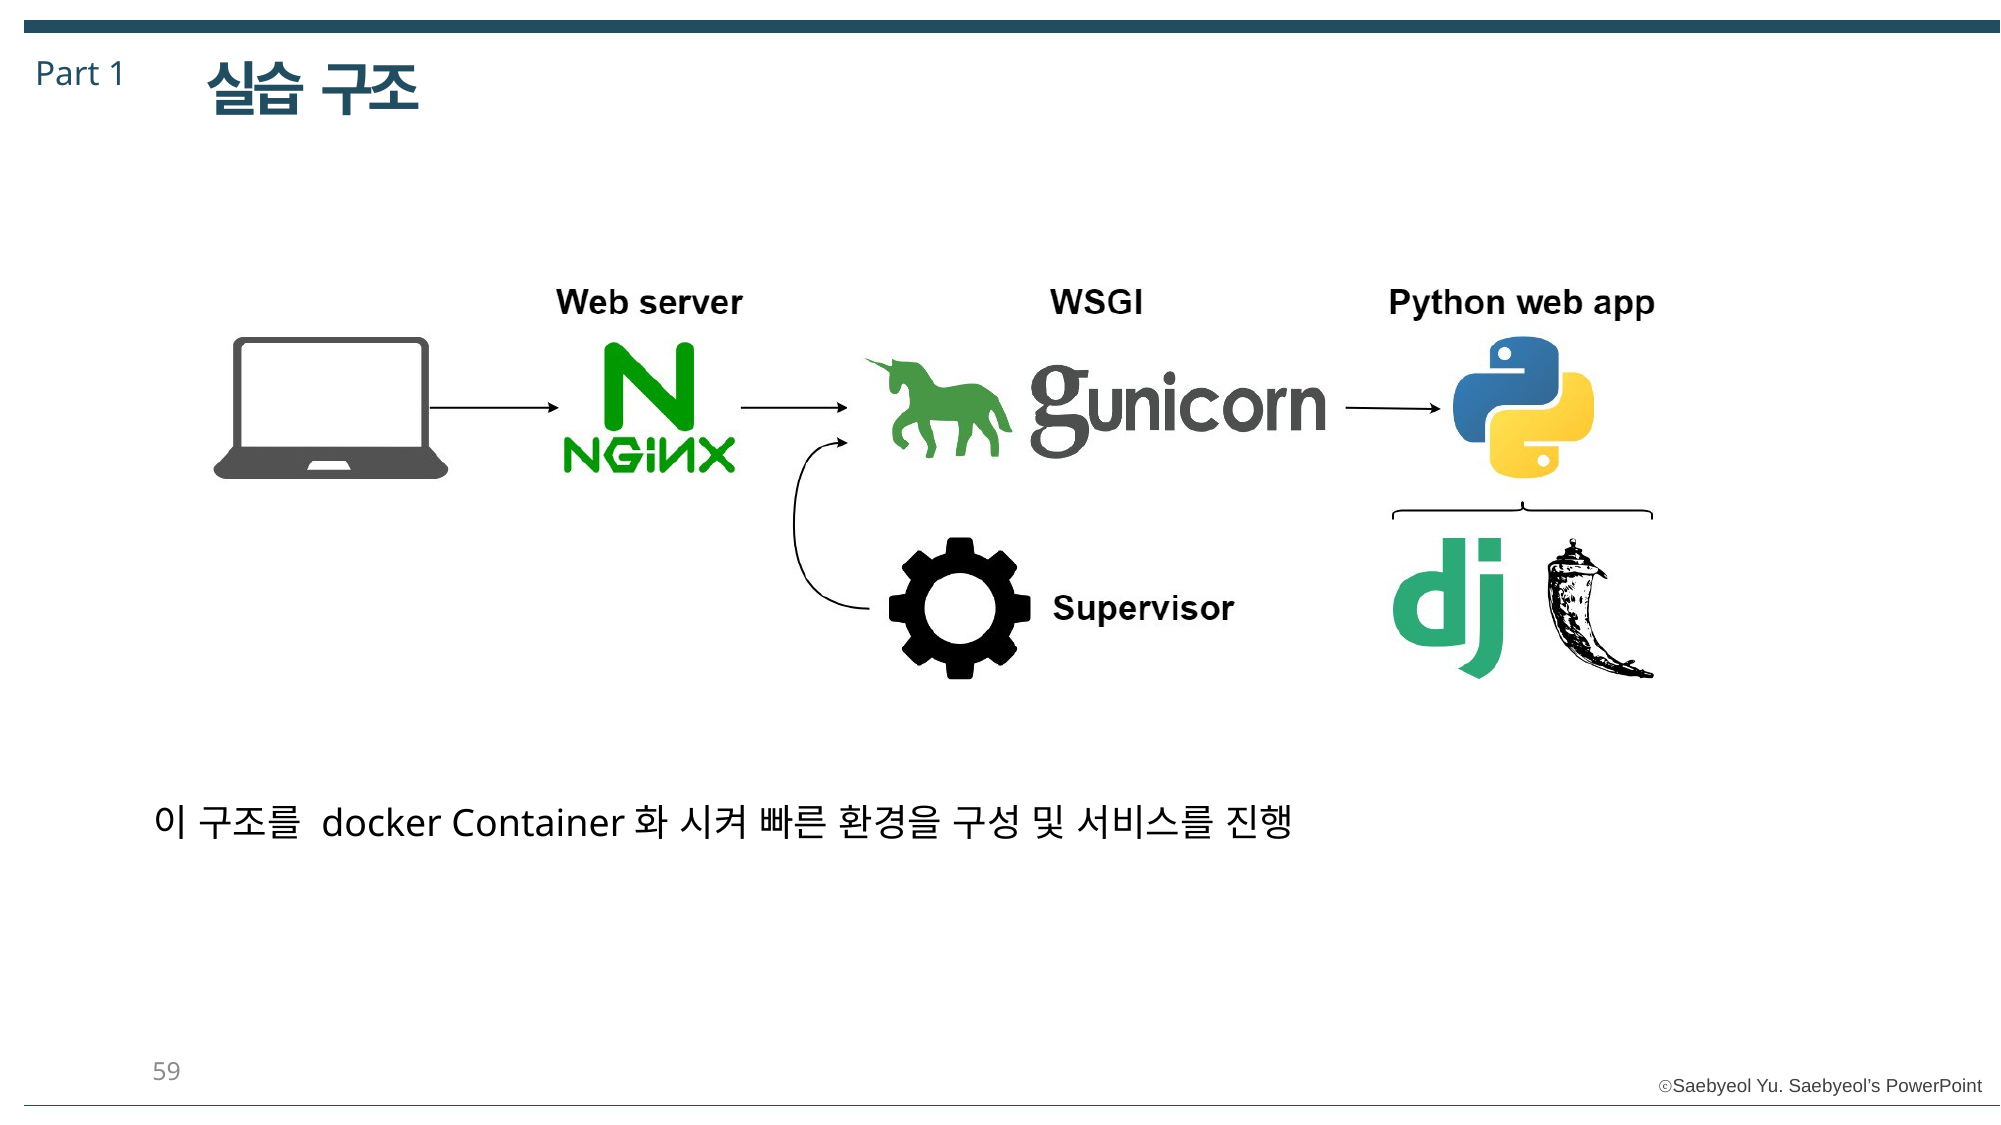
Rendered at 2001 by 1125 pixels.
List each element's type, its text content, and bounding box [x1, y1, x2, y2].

text_box 실습 구조 [190, 44, 489, 130]
text_box Part 1 [20, 44, 143, 100]
picture [212, 279, 1656, 680]
text_box 이 구조를 docker Container화 시켜 빠른 환경을 구성 및 서비스를 진행 [138, 791, 1937, 852]
slide_number 59 [137, 1042, 588, 1103]
